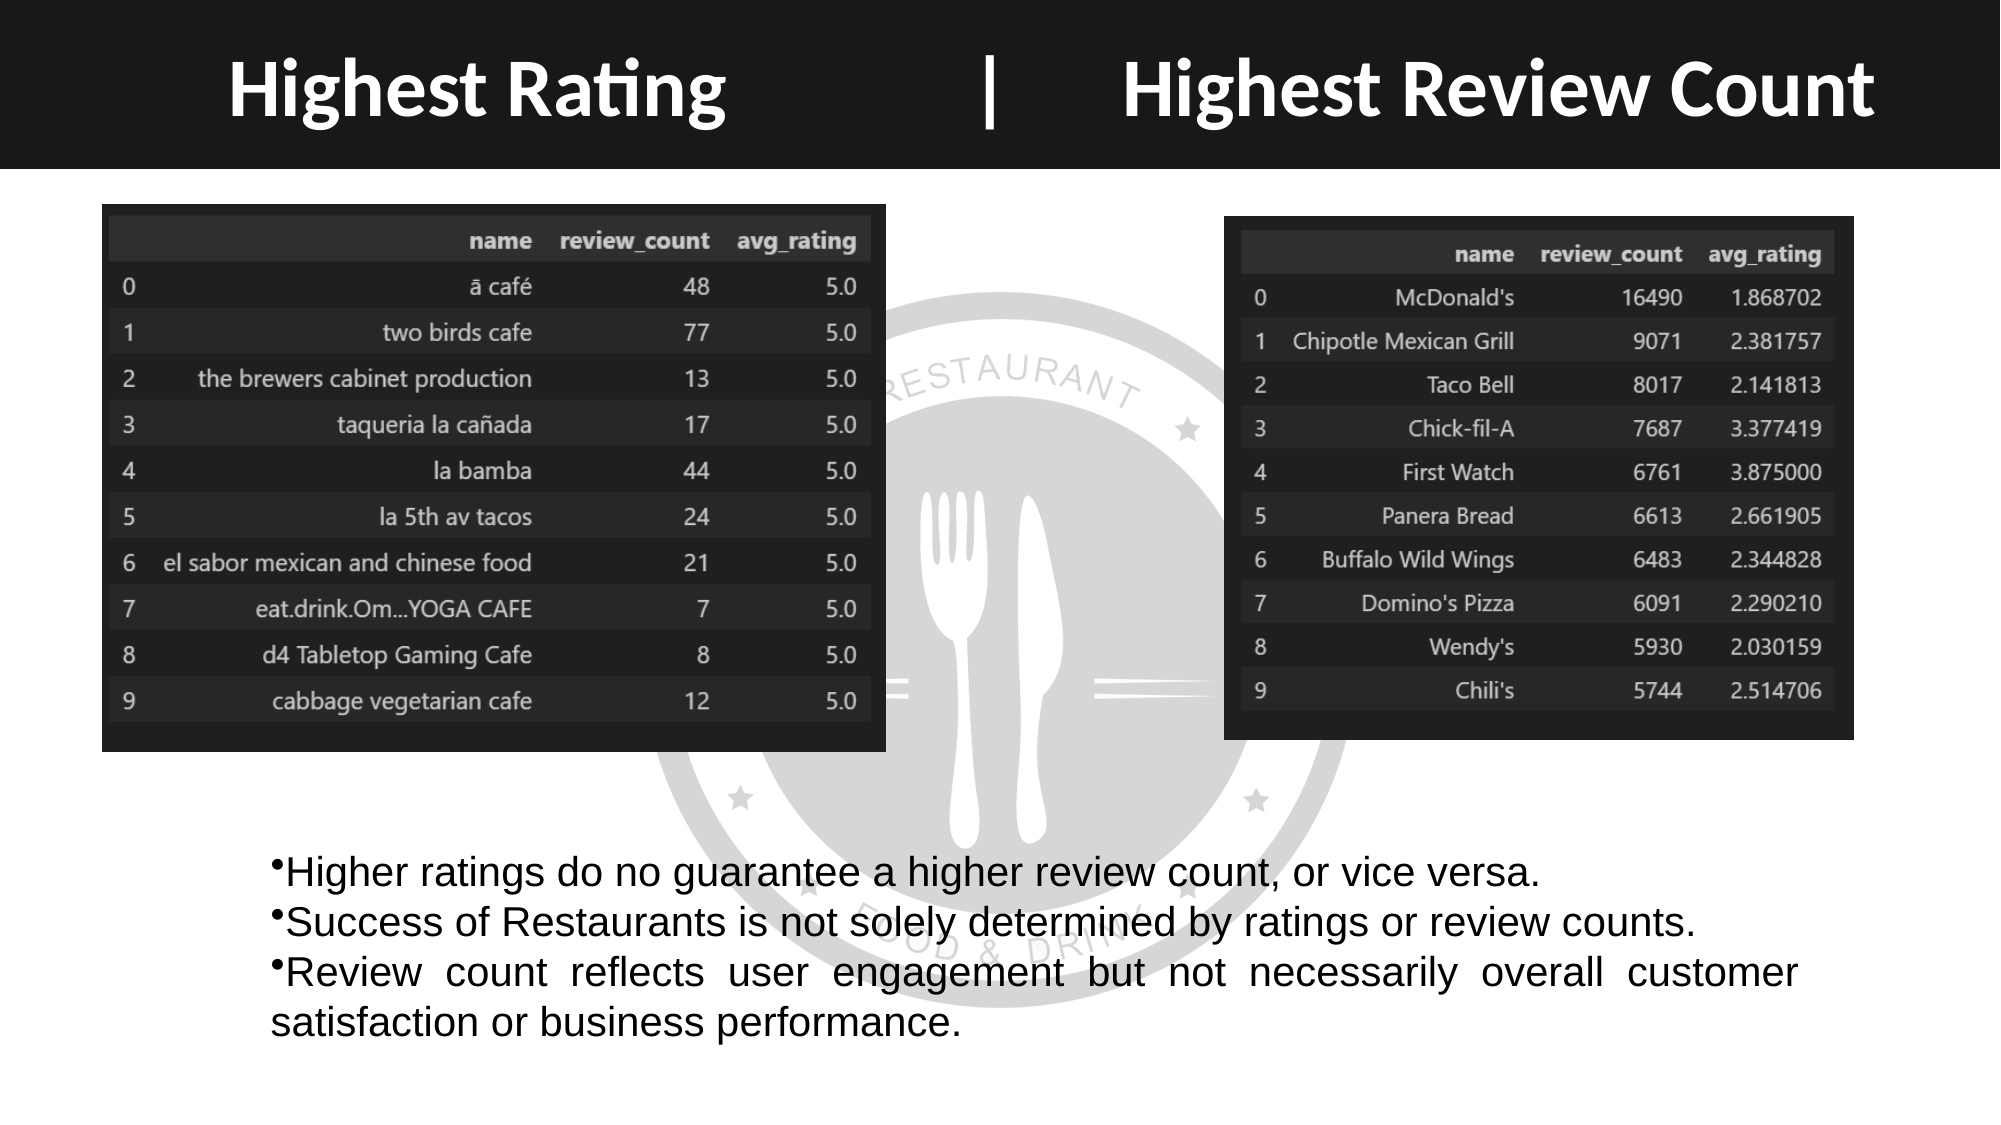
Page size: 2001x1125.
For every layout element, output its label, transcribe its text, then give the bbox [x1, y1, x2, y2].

picture [0, 0, 2000, 1125]
title Highest Rating | Highest Review Count [43, 17, 1934, 149]
list Higher ratings do no guarantee a higher review count, or vice versa. Success of Restaurants is not solely determined by ratings or review counts. Review count reflects user engagement but not necessarily overall customer satisfaction or business performance. [255, 643, 1816, 1125]
